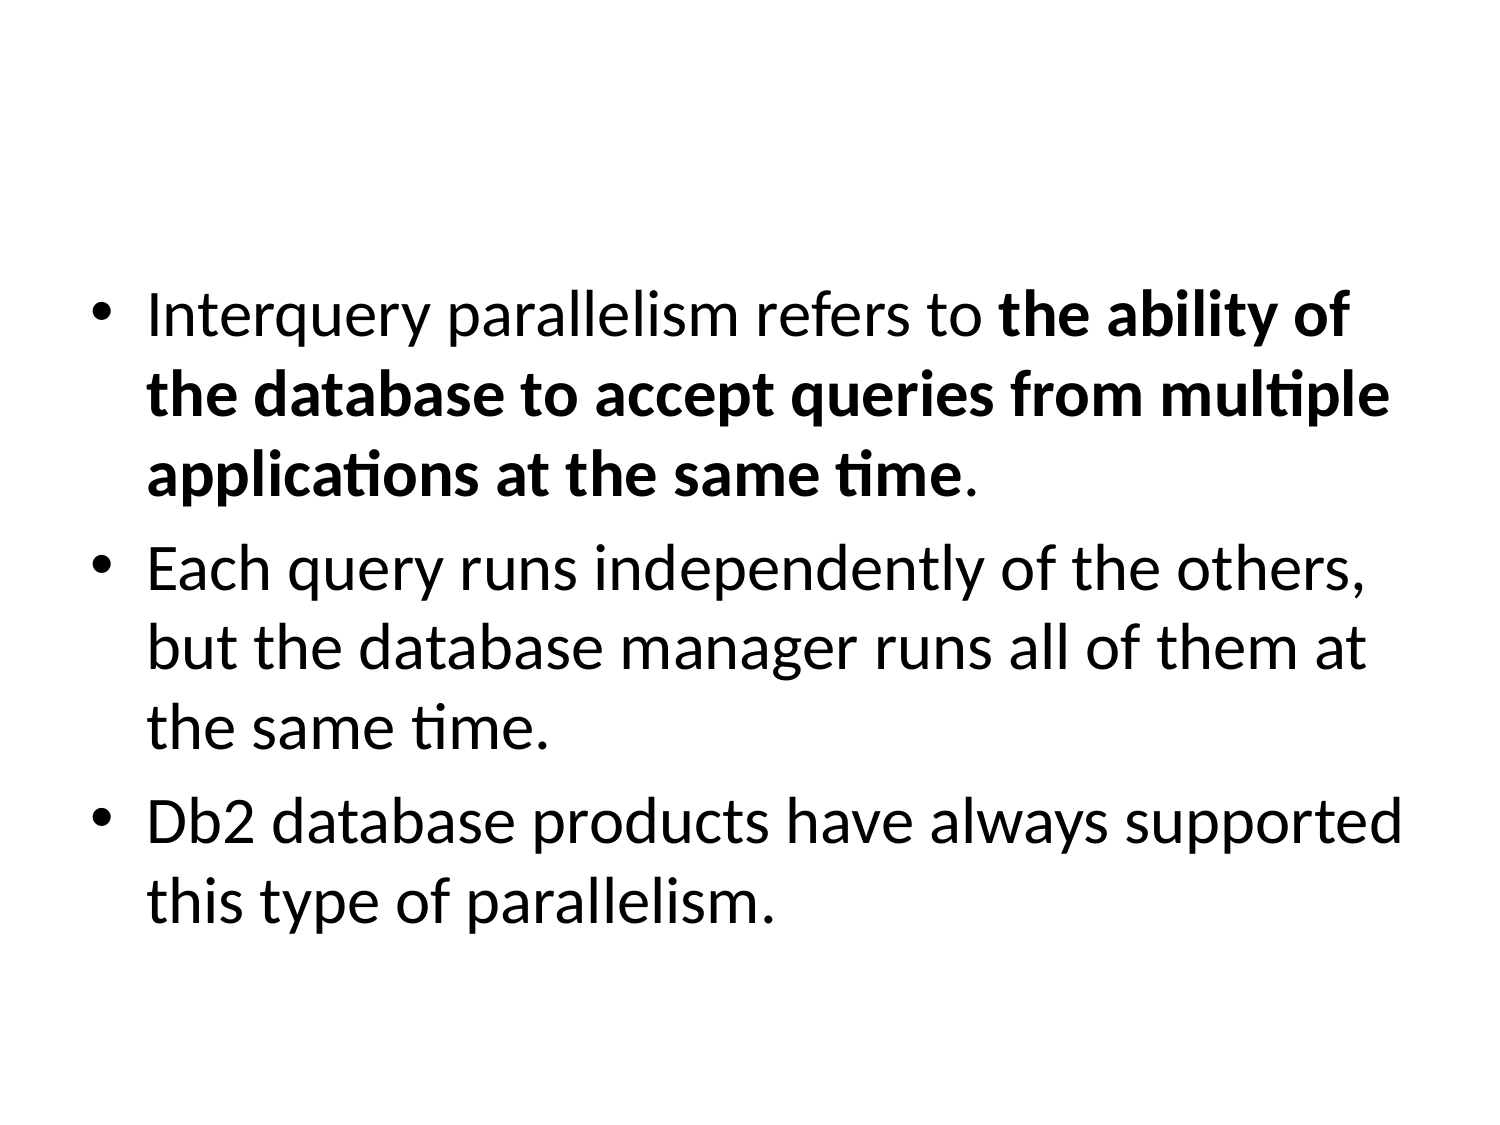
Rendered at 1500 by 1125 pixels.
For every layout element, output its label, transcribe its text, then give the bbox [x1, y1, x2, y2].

list Interquery parallelism refers to the ability of the database to accept queries from multiple applications at the same time. Each query runs independently of the others, but the database manager runs all of them at the same time. Db2 database products have always supported this type of parallelism. [75, 262, 1425, 1005]
